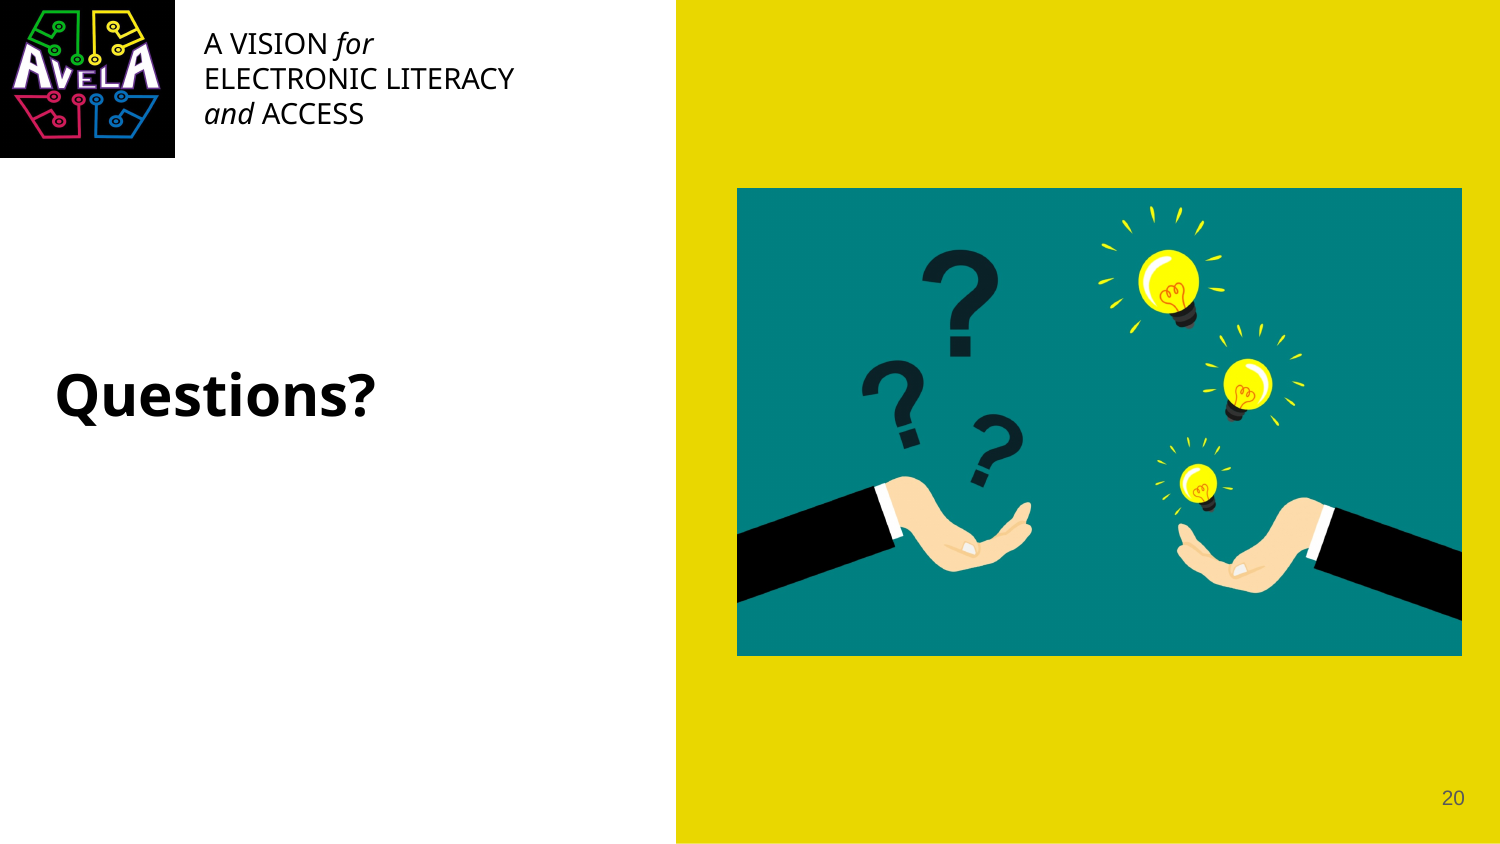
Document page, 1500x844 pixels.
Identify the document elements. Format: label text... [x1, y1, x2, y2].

slide_number ‹#› [1389, 764, 1480, 830]
title Questions? [39, 342, 647, 501]
picture [736, 188, 1462, 656]
picture [0, 0, 175, 158]
